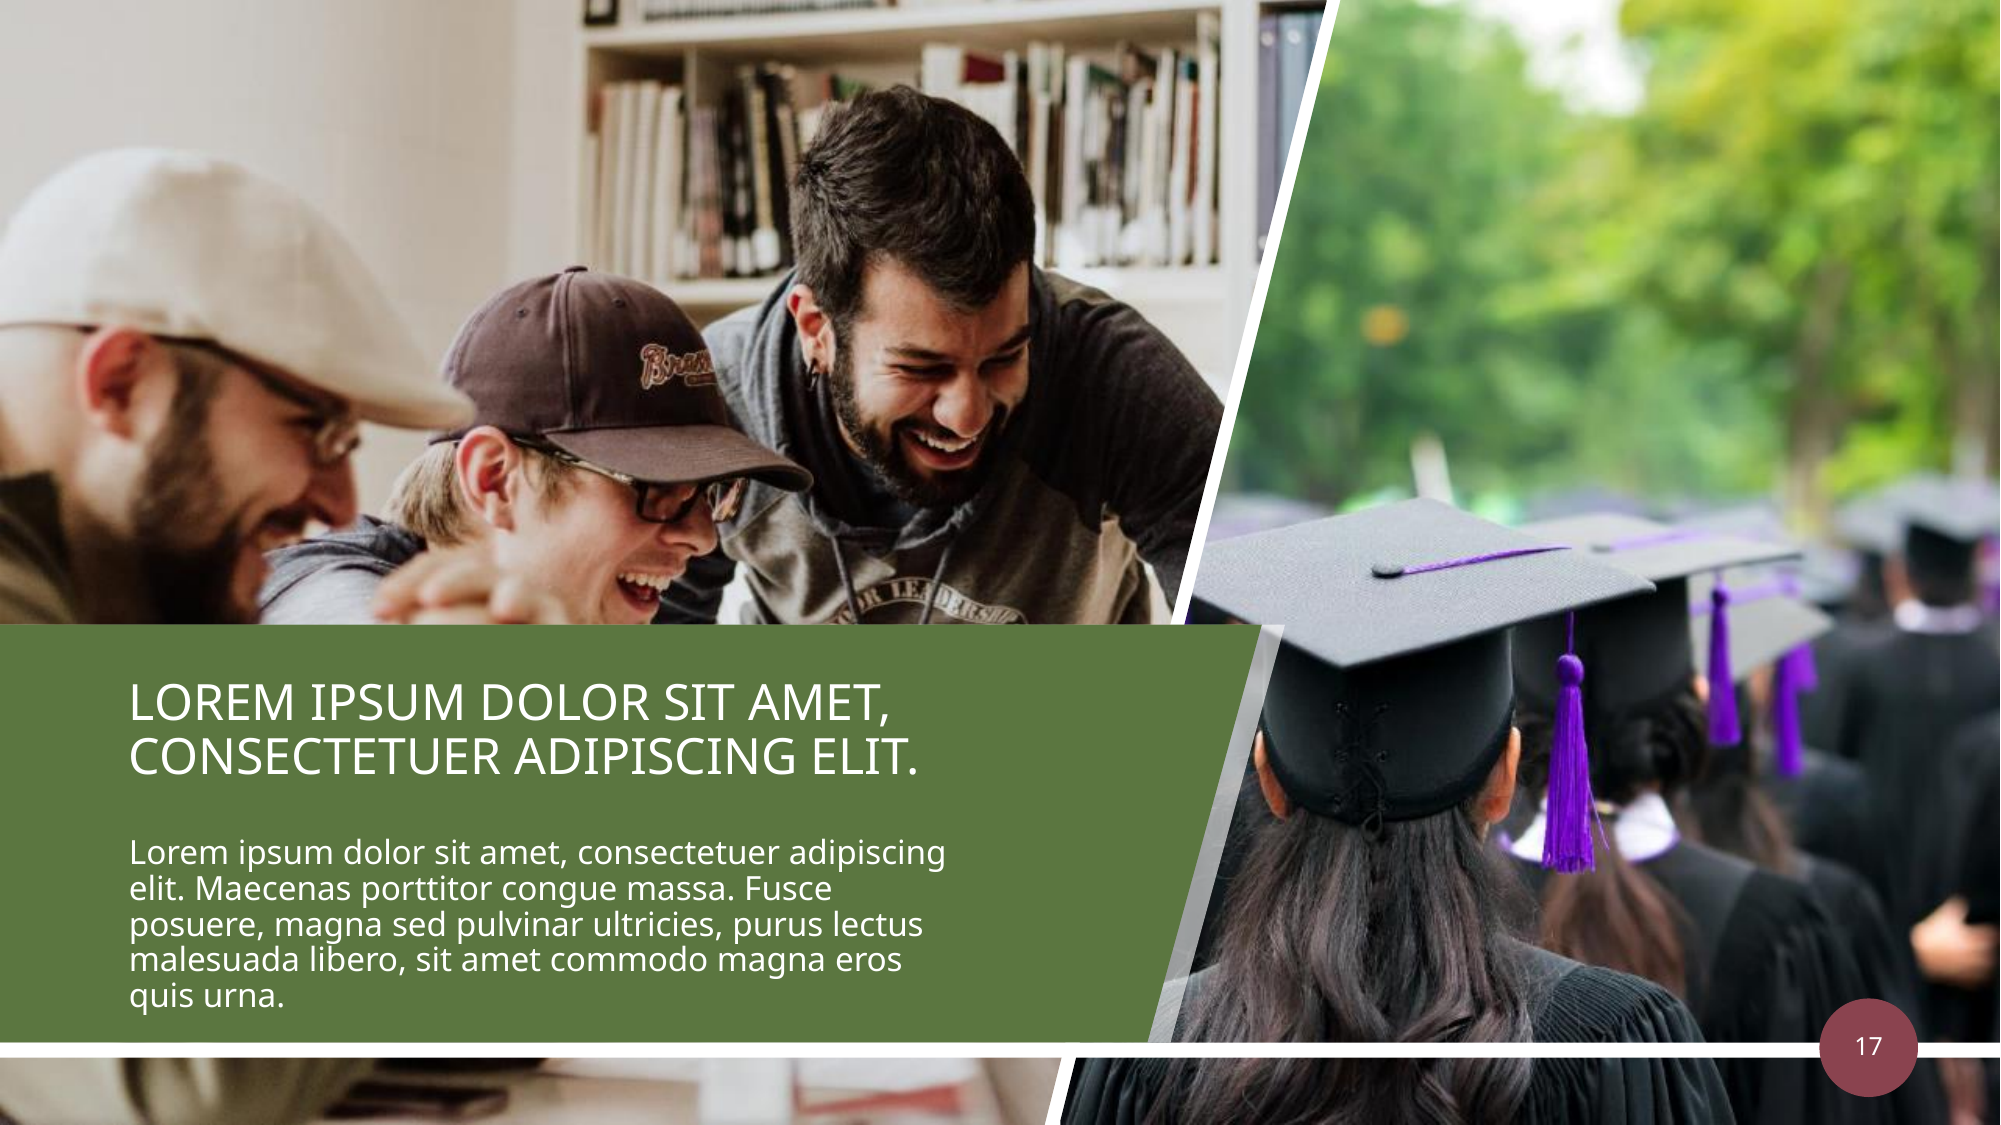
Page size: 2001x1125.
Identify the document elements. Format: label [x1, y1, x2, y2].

text_box [0, 624, 1285, 1043]
picture [0, 0, 2000, 1125]
